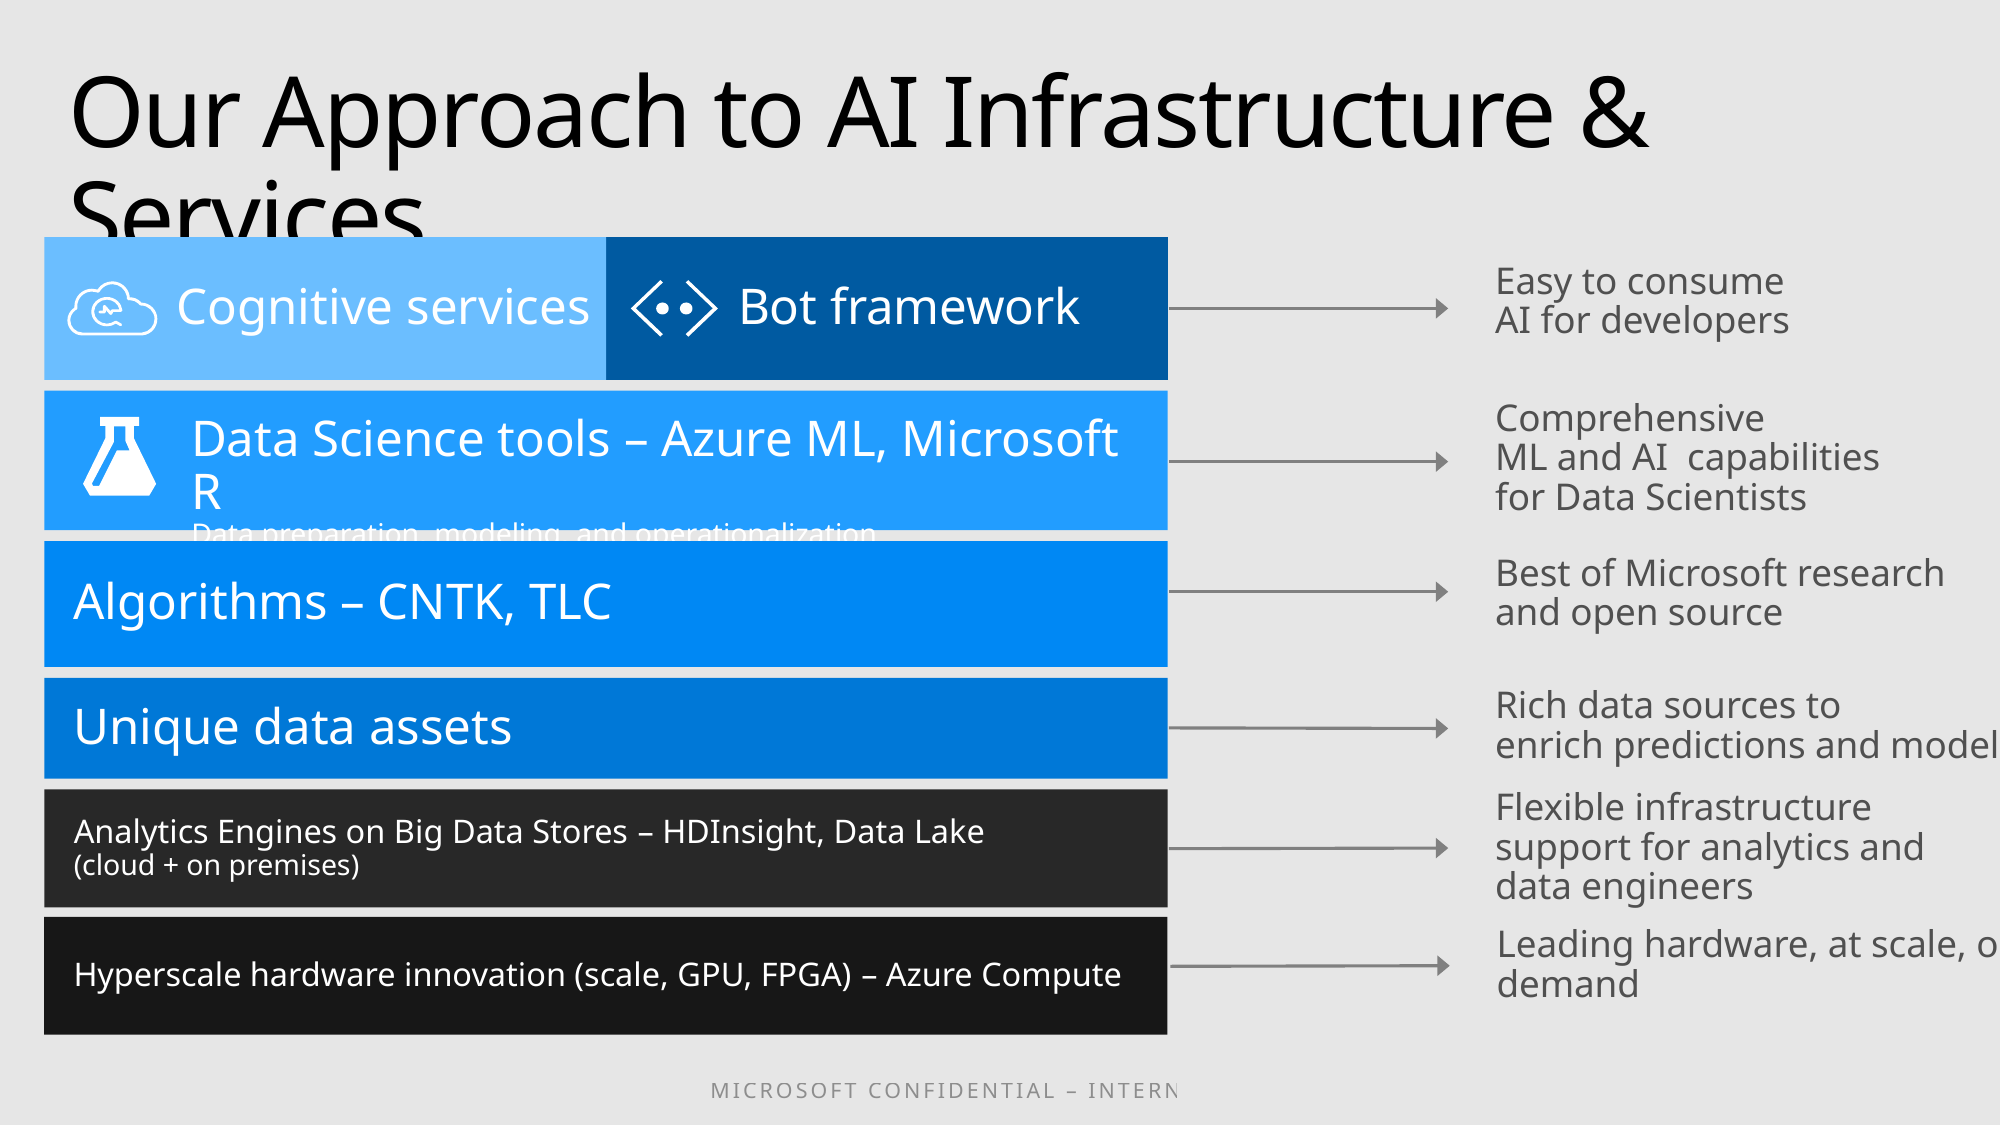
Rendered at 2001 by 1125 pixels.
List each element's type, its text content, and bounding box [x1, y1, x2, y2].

text_box [83, 416, 157, 496]
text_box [1168, 386, 1957, 532]
text_box Hyperscale hardware innovation (scale, GPU, FPGA) – Azure Compute [43, 916, 1168, 1035]
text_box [44, 236, 1169, 381]
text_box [1168, 543, 2000, 646]
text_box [1168, 789, 1969, 908]
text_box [1170, 906, 2000, 1025]
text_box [1168, 231, 1981, 374]
title Our Approach to AI Infrastructure & Services [44, 47, 1957, 196]
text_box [1168, 675, 2000, 778]
text_box Algorithms – CNTK, TLC [44, 540, 1168, 668]
text_box Analytics Engines on Big Data Stores – HDInsight, Data Lake (cloud + on premises) [44, 789, 1168, 908]
text_box Data Science tools – Azure ML, Microsoft R Data preparation, modeling, and operationalization [44, 390, 1168, 531]
text_box Unique data assets [44, 677, 1168, 779]
